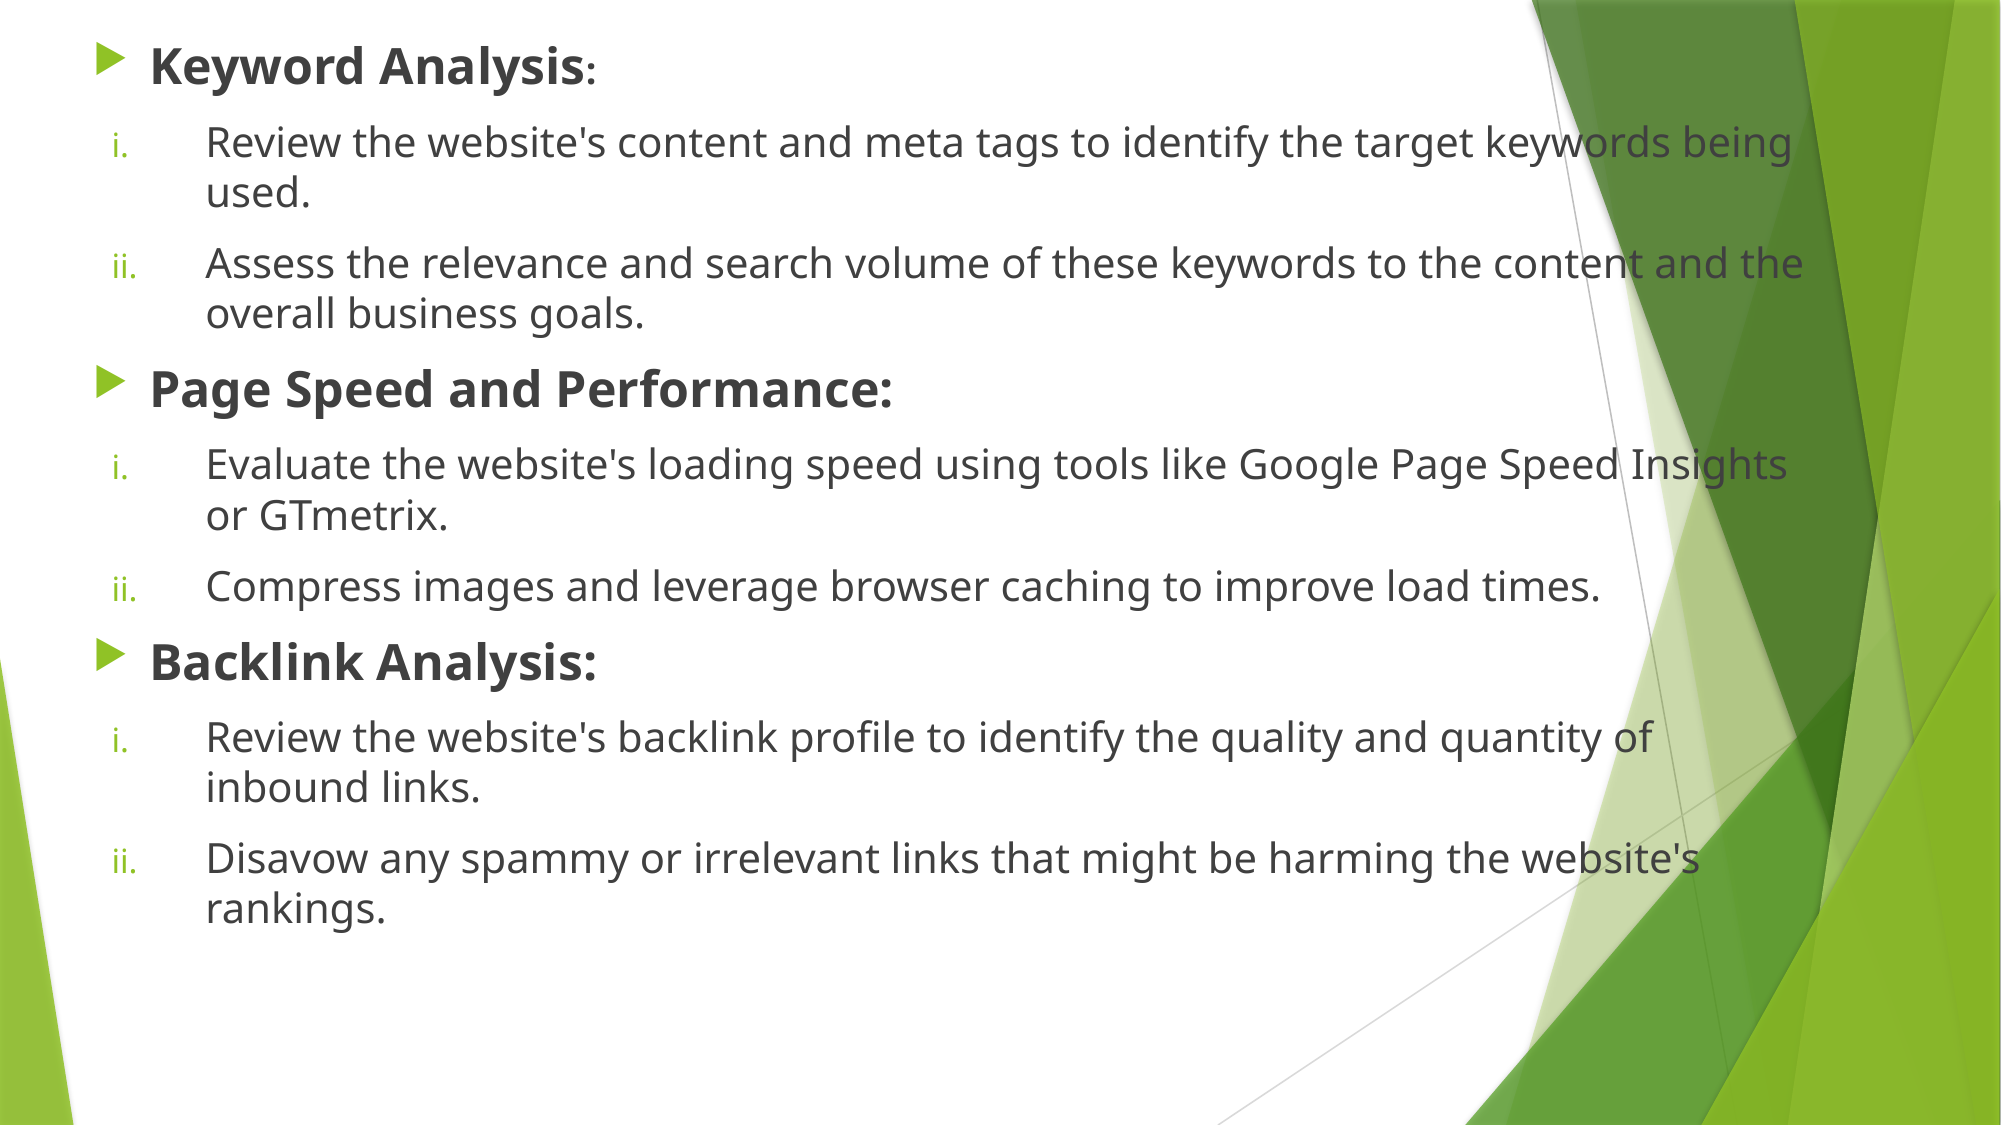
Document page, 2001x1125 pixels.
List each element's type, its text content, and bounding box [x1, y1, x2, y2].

list Keyword Analysis: Review the website's content and meta tags to identify the target keywords being used. Assess the relevance and search volume of these keywords to the content and the overall business goals. Page Speed and Performance: Evaluate the website's loading speed using tools like Google Page Speed Insights or GTmetrix. Compress images and leverage browser caching to improve load times. Backlink Analysis: Review the website's backlink profile to identify the quality and quantity of inbound links. Disavow any spammy or irrelevant links that might be harming the website's rankings. [78, 26, 1821, 1098]
